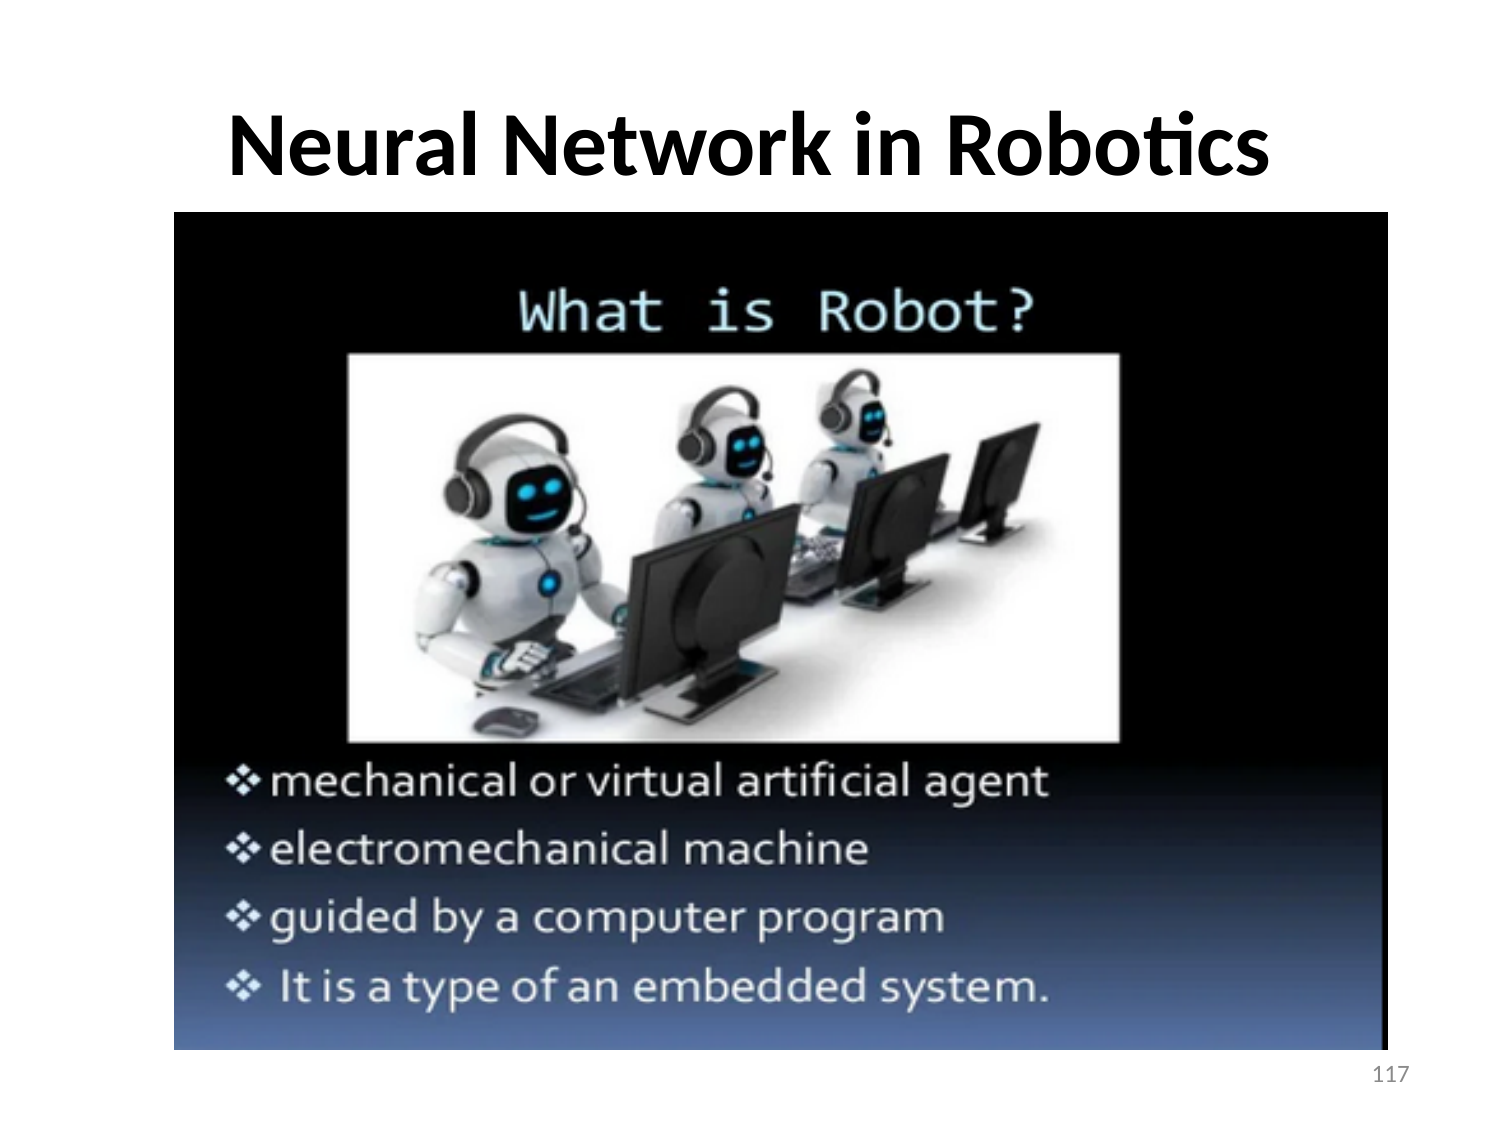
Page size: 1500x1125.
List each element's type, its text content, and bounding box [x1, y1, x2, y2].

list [174, 212, 1388, 1051]
slide_number 117 [1074, 1042, 1425, 1103]
title Neural Network in Robotics [75, 45, 1425, 233]
